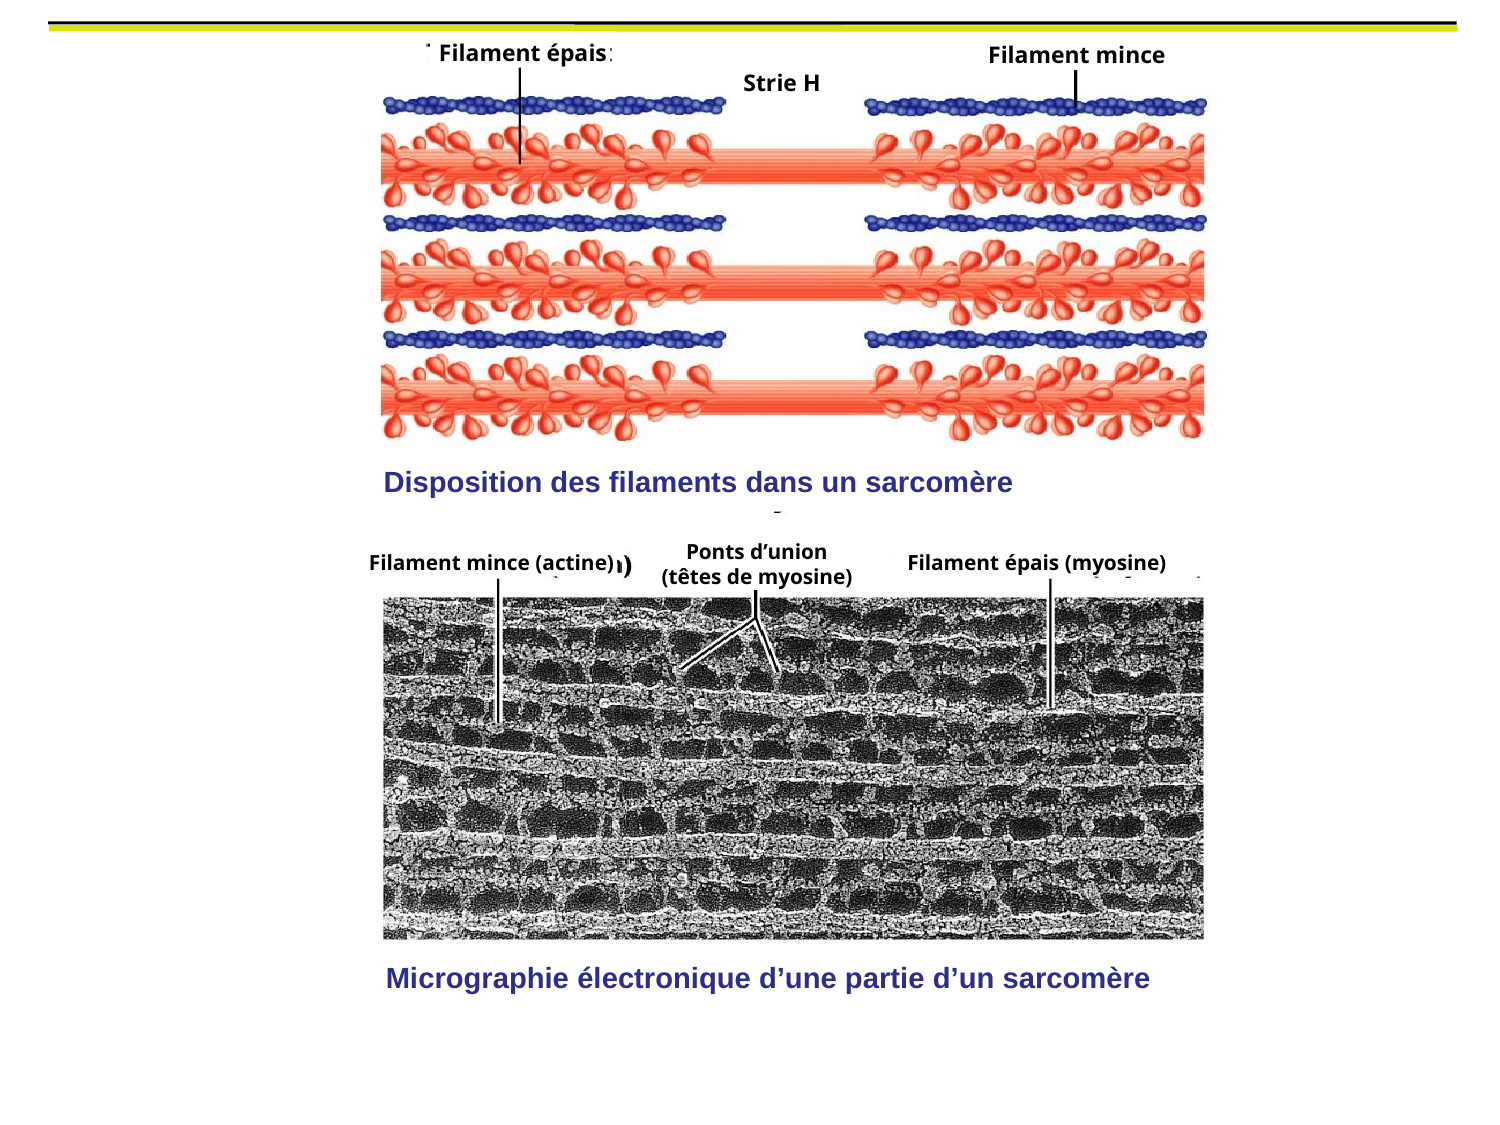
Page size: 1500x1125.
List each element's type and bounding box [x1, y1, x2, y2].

text_box [342, 36, 1232, 1007]
